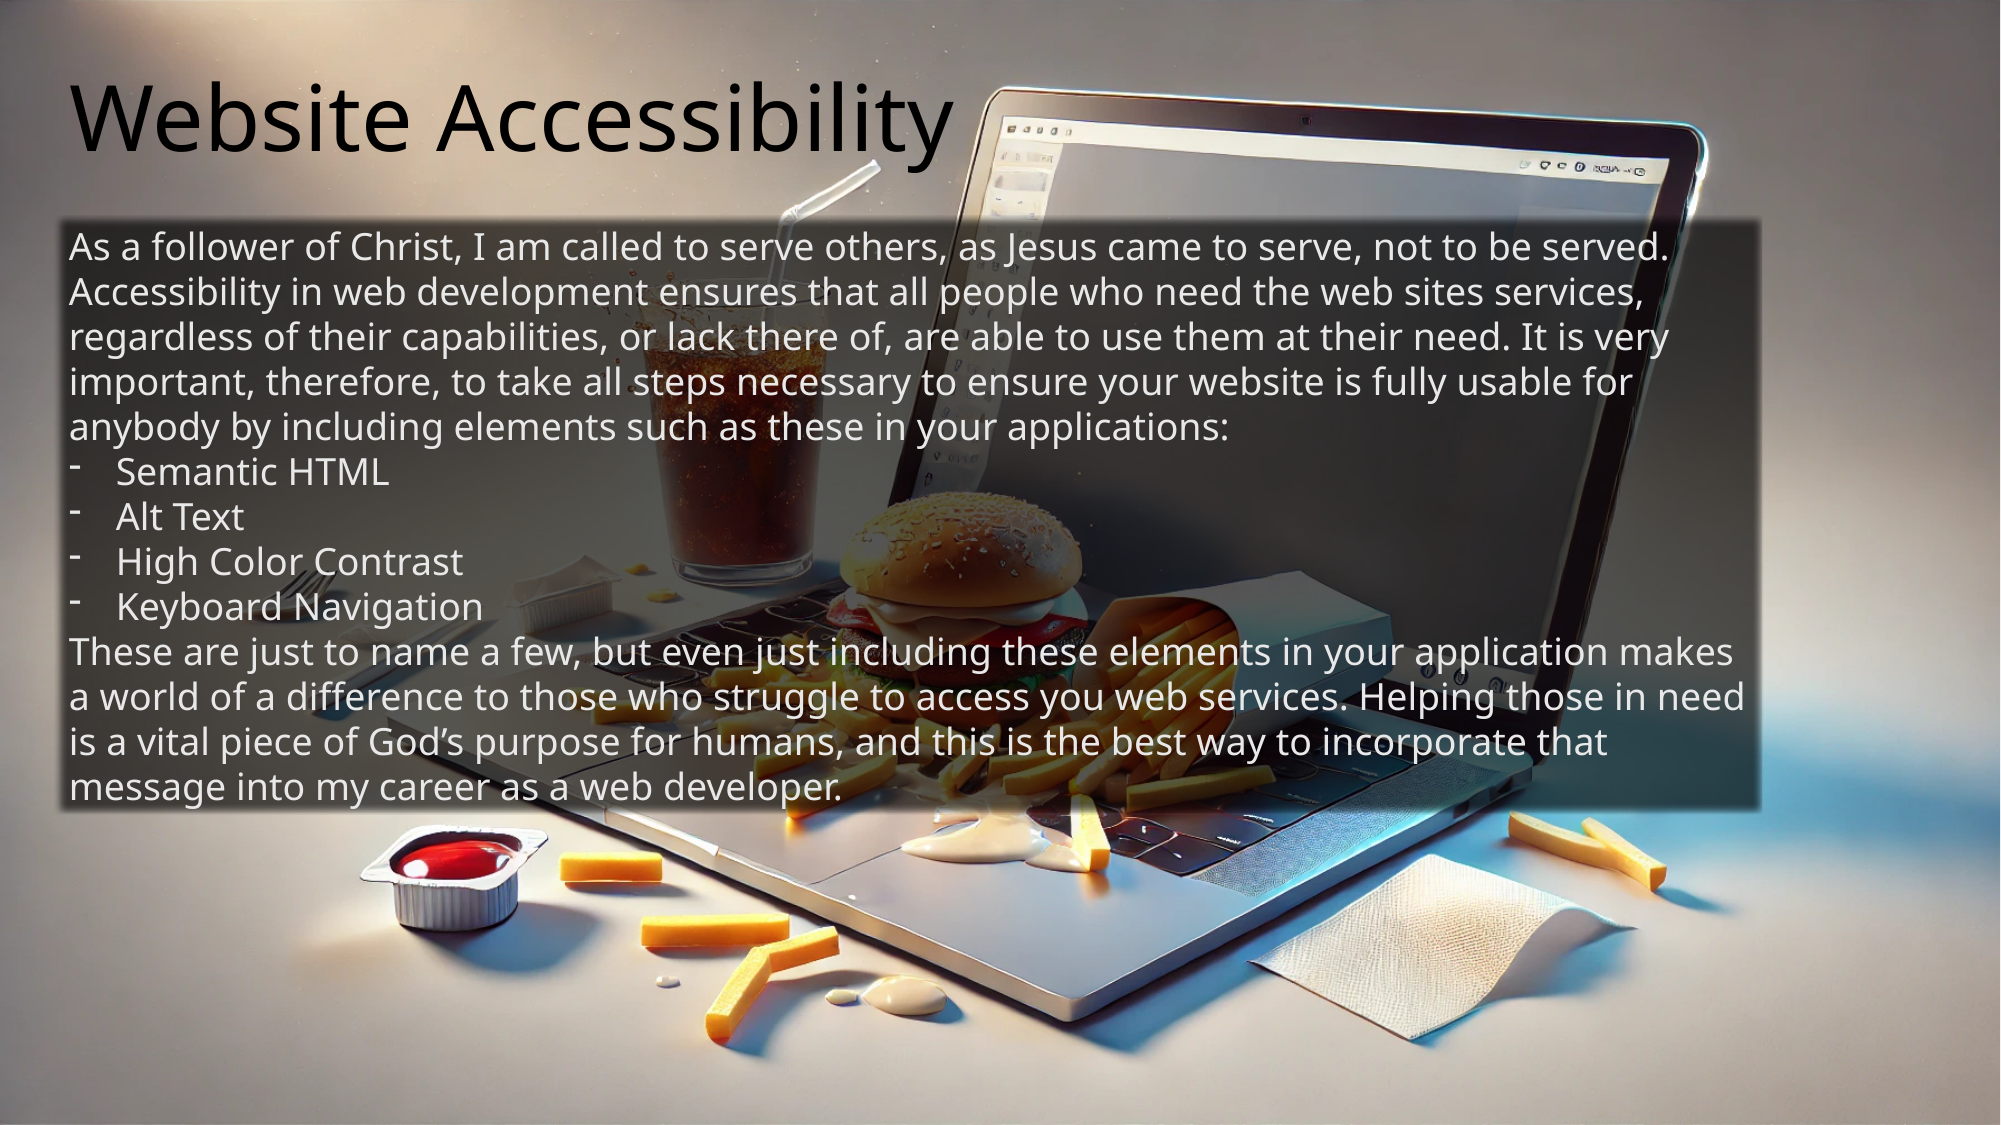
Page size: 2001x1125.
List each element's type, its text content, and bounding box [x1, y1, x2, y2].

title Website Accessibility [54, 13, 1780, 231]
picture [0, 0, 2001, 1125]
text_box As a follower of Christ, I am called to serve others, as Jesus came to serve, not to be served. Accessibility in web development ensures that all people who need the web sites services, regardless of their capabilities, or lack there of, are able to use them at their need. It is very important, therefore, to take all steps necessary to ensure your website is fully usable for anybody by including elements such as these in your applications: Semantic HTML Alt Text High Color Contrast Keyboard Navigation These are just to name a few, but even just including these elements in your application makes a world of a difference to those who struggle to access you web services. Helping those in need is a vital piece of God’s purpose for humans, and this is the best way to incorporate that message into my career as a web developer. [60, 220, 1760, 807]
